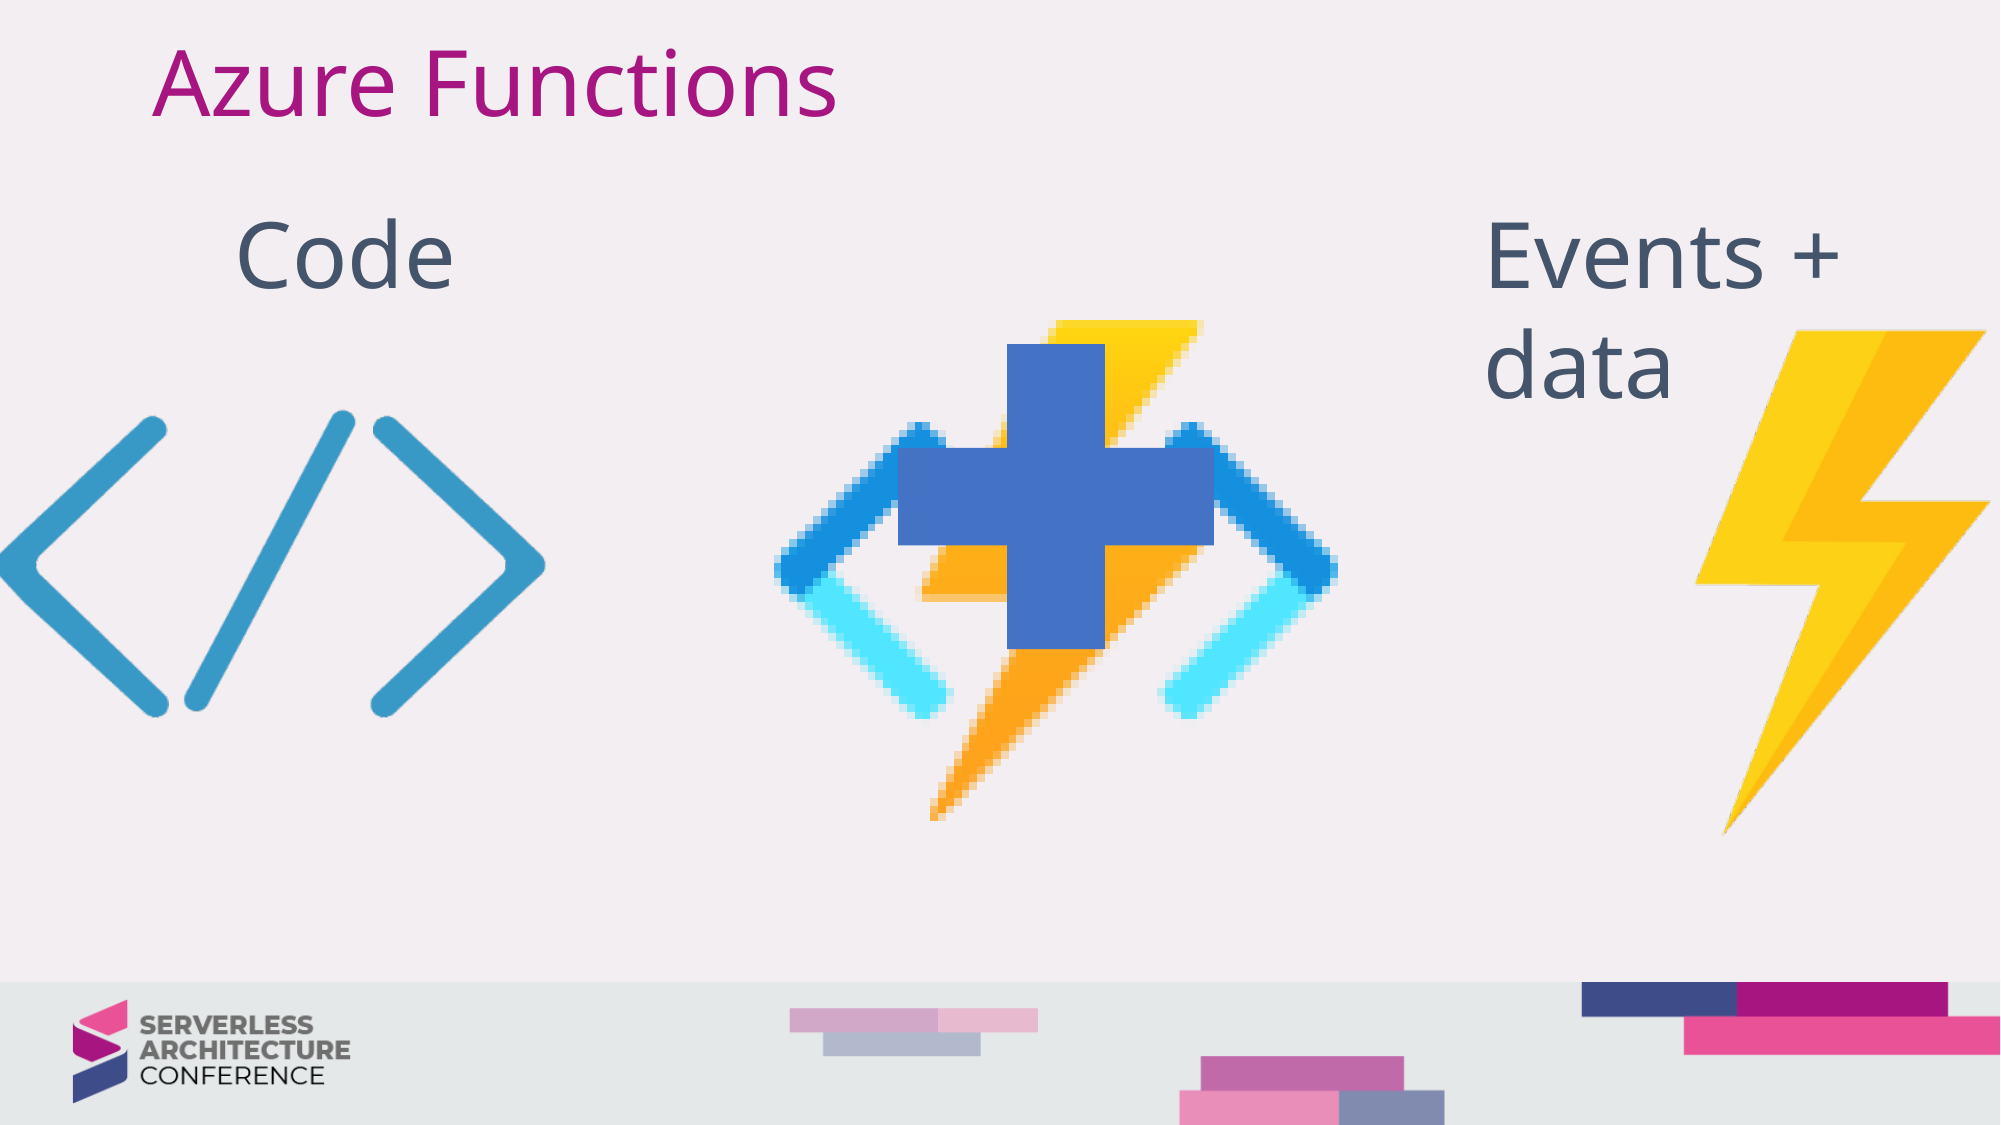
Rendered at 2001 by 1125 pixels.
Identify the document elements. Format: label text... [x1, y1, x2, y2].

text_box Events + data [1469, 189, 2000, 424]
picture [0, 0, 2001, 1125]
text_box Code [219, 247, 479, 289]
text_box Azure Functions [137, 29, 1863, 247]
